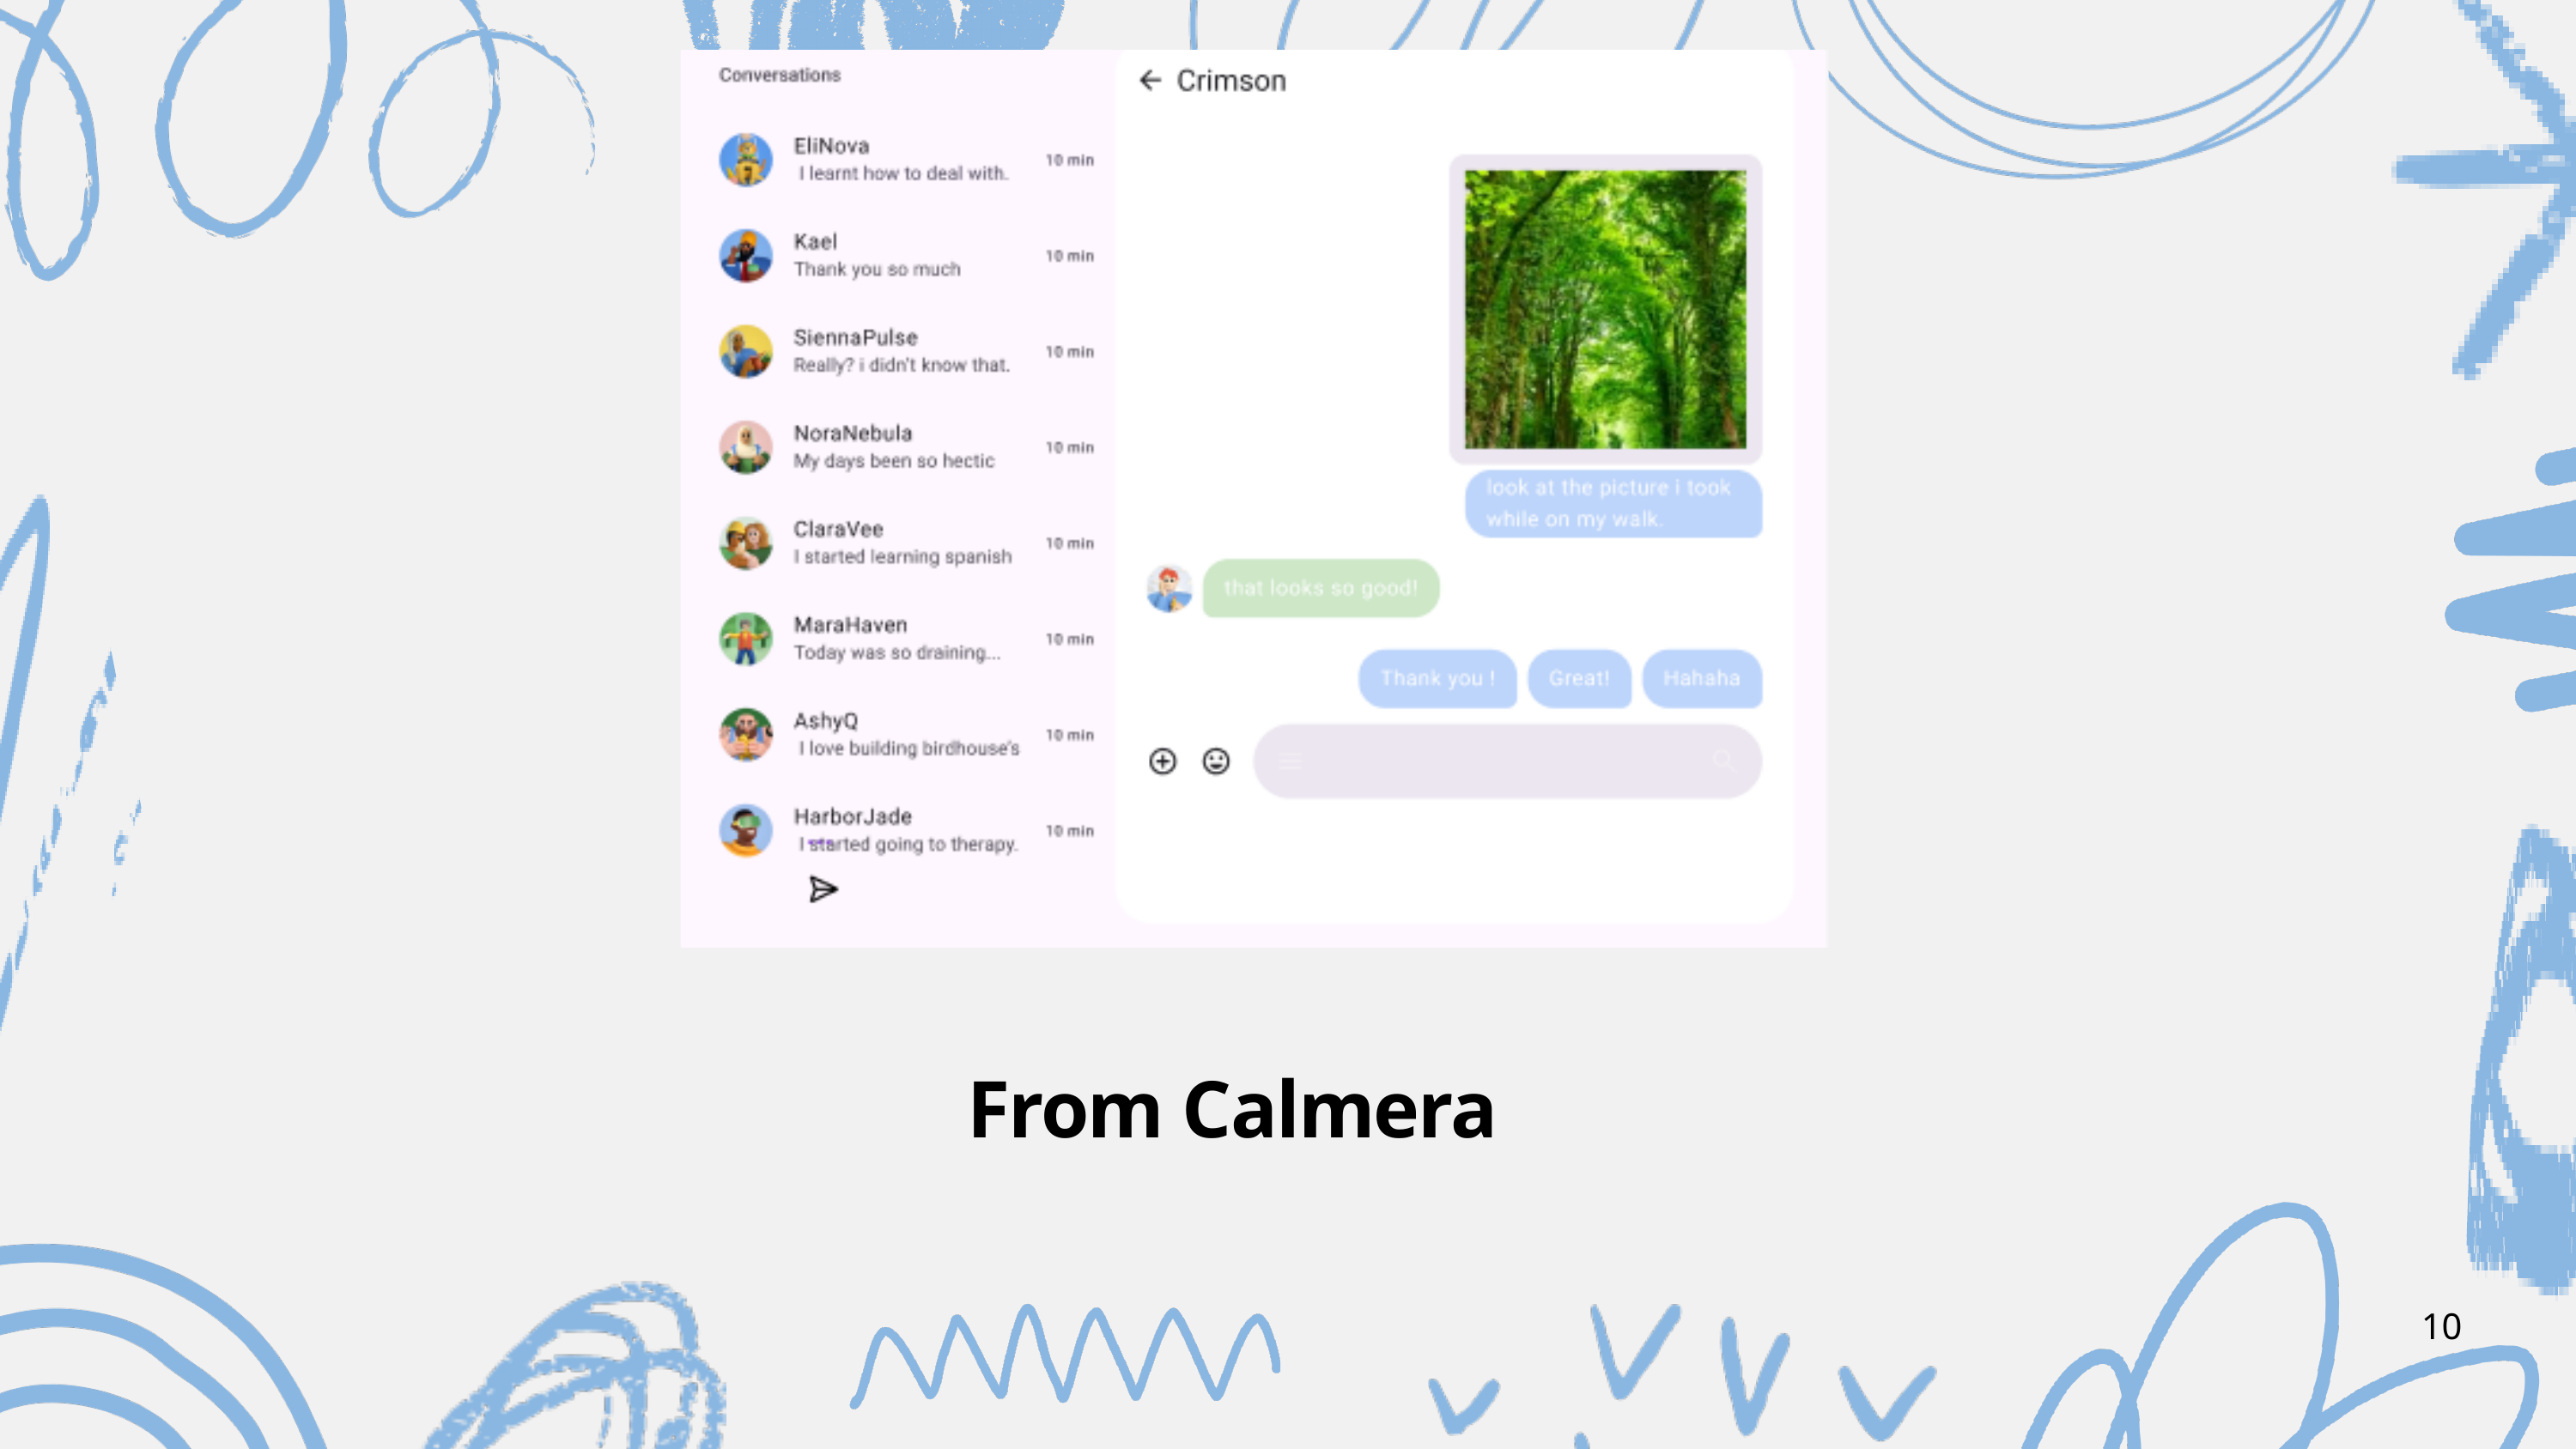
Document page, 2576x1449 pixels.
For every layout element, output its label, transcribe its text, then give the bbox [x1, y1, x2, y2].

text_box [1428, 1303, 2002, 1449]
text_box [2464, 822, 2576, 1302]
text_box [0, 333, 181, 1046]
text_box [0, 1213, 362, 1449]
text_box [1089, 0, 1818, 50]
text_box From Calmera [636, 1075, 1829, 1154]
text_box [849, 1303, 1281, 1410]
text_box [1818, 0, 2391, 183]
text_box [2391, 0, 2576, 380]
text_box [2431, 380, 2576, 822]
text_box 10 [2421, 1296, 2463, 1348]
text_box [361, 1280, 726, 1449]
text_box [2002, 1202, 2576, 1449]
text_box [0, 0, 596, 282]
text_box [680, 0, 1089, 50]
text_box [680, 50, 1829, 948]
